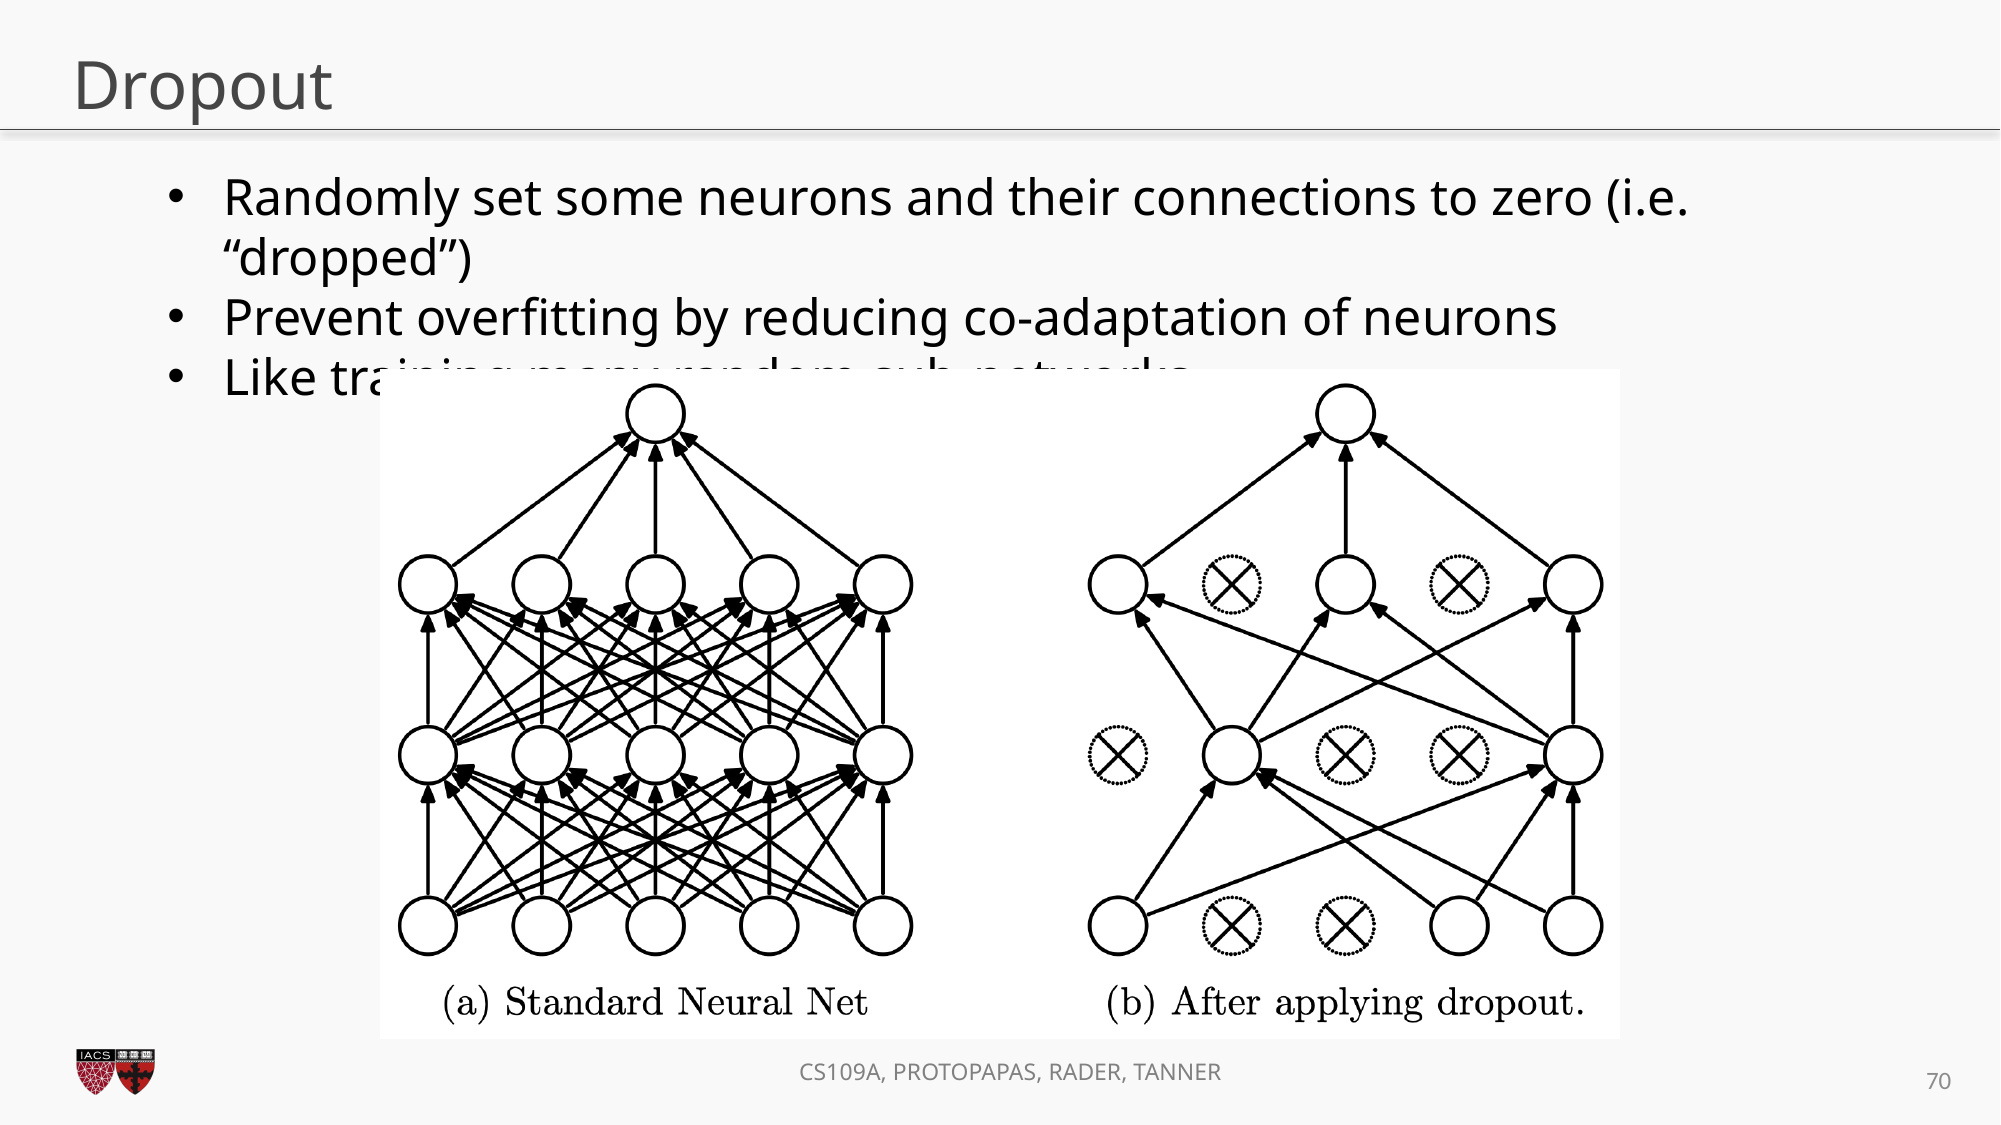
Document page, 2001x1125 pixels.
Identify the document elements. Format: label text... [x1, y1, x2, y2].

text_box Randomly set some neurons and their connections to zero (i.e. “dropped”) Prevent overfitting by reducing co-adaptation of neurons Like training many random sub-networks [152, 157, 1877, 413]
picture [75, 1049, 155, 1095]
slide_number 70 [1500, 1050, 1967, 1110]
picture [379, 368, 1621, 1040]
title Dropout [57, 35, 1943, 162]
